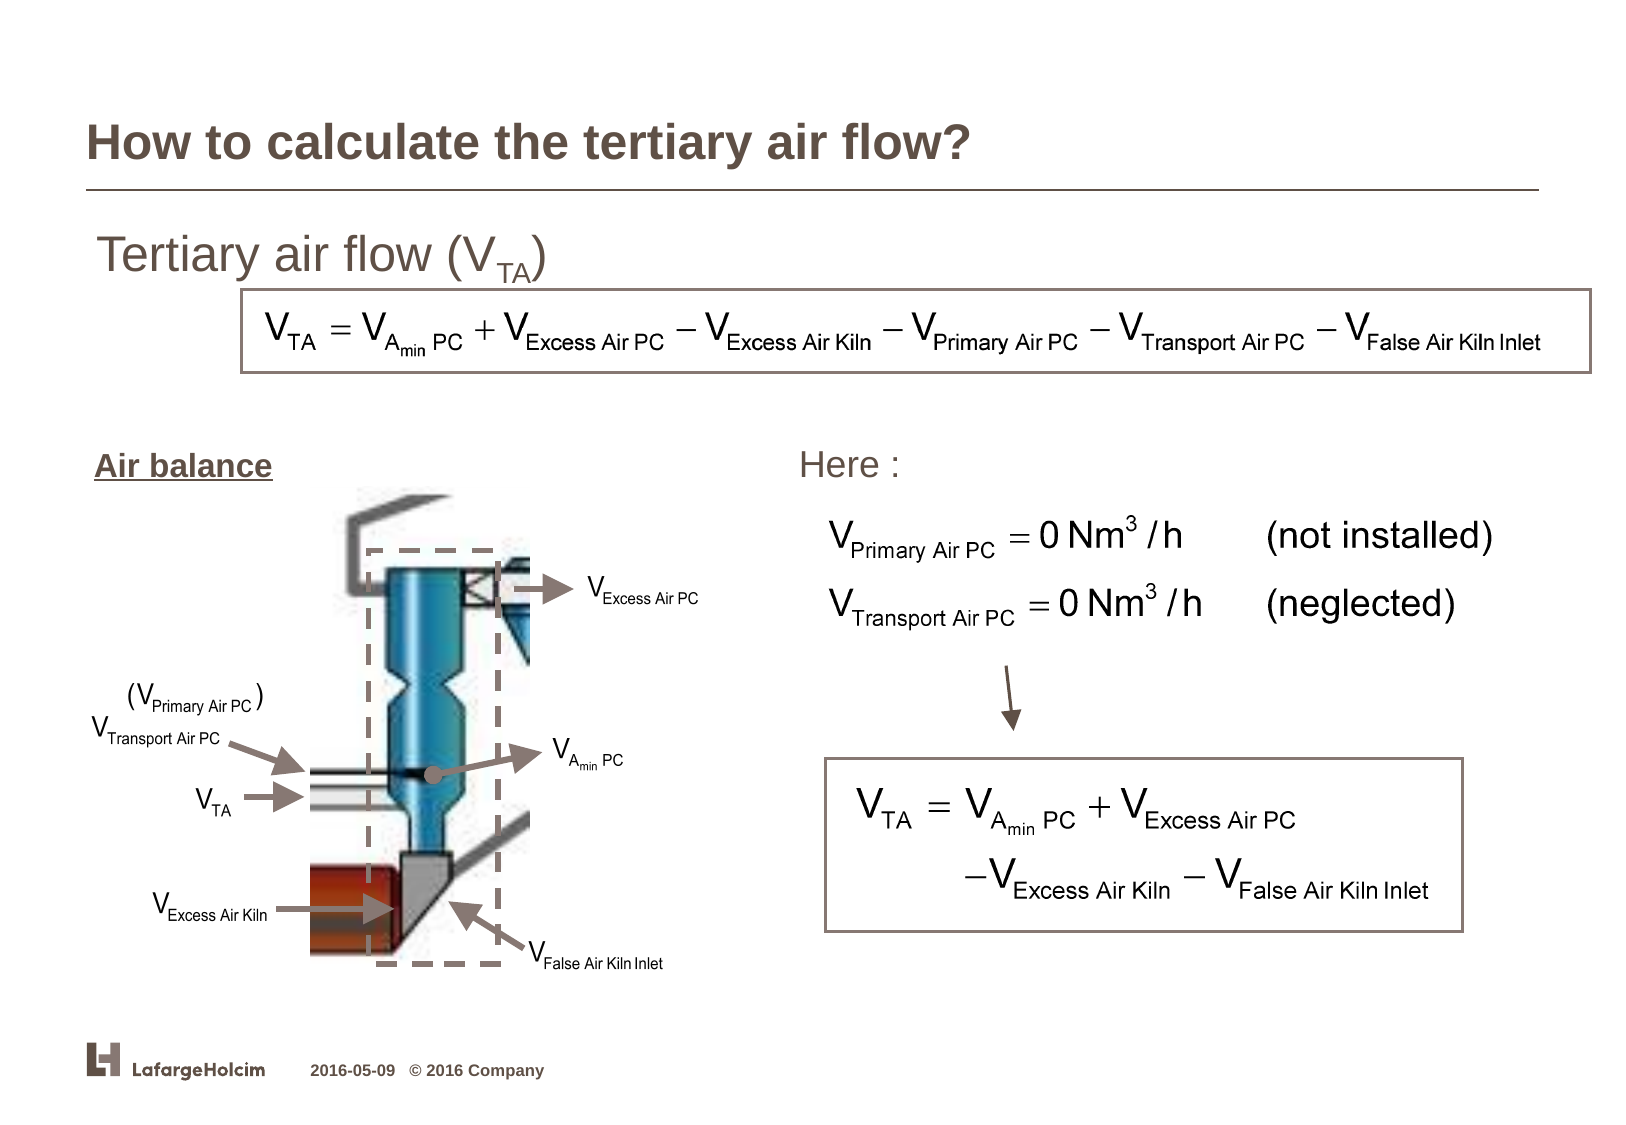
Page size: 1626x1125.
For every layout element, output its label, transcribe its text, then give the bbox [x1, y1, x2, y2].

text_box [80, 213, 1591, 373]
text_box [783, 436, 1499, 726]
title How to calculate the tertiary air flow? [85, 30, 1539, 171]
footer 2016-05-09 © 2016 Company [310, 1052, 831, 1080]
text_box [824, 665, 1463, 932]
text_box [78, 436, 704, 991]
